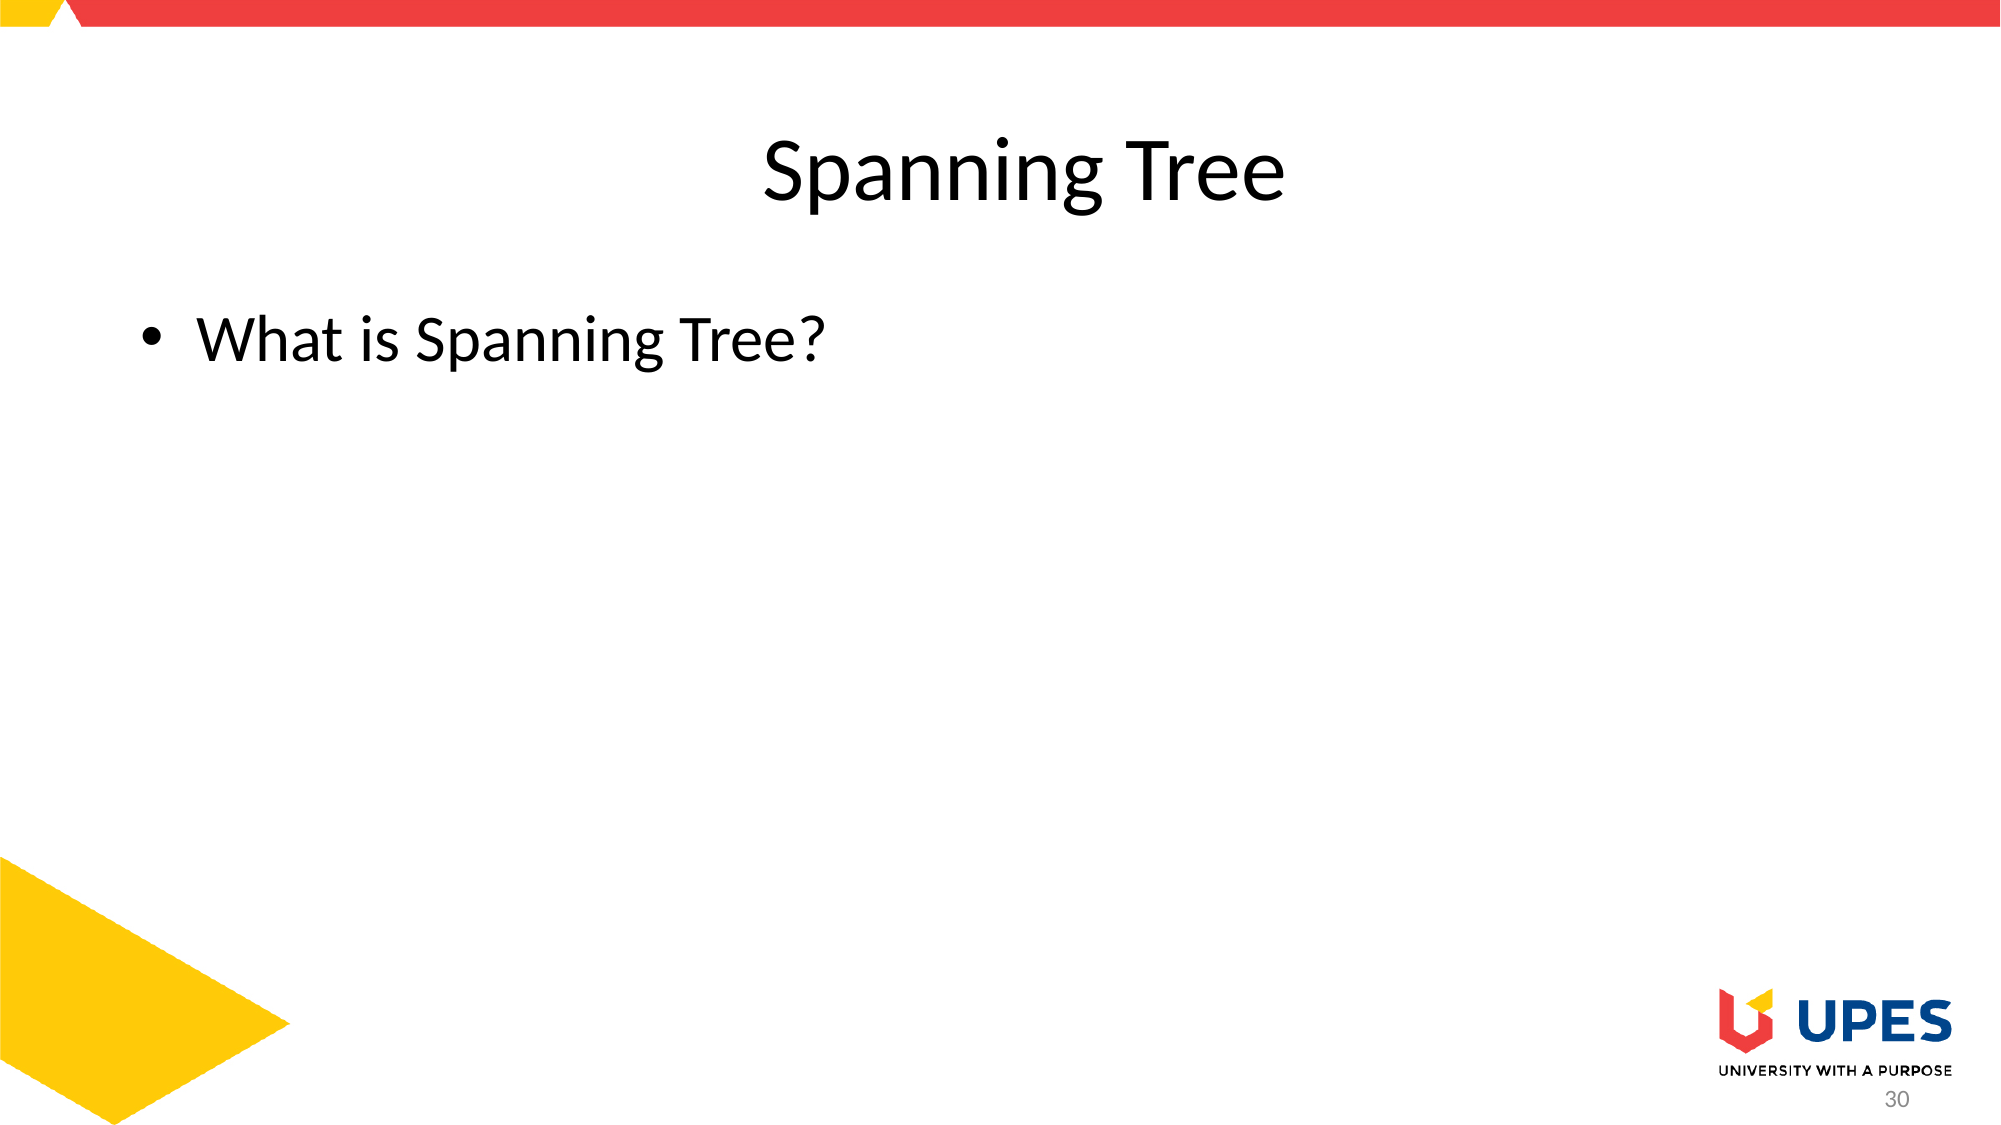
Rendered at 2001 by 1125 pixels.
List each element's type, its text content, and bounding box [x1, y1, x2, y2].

title Spanning Tree [125, 70, 1925, 258]
picture [0, 0, 2001, 1125]
list What is Spanning Tree? [125, 287, 1925, 1030]
